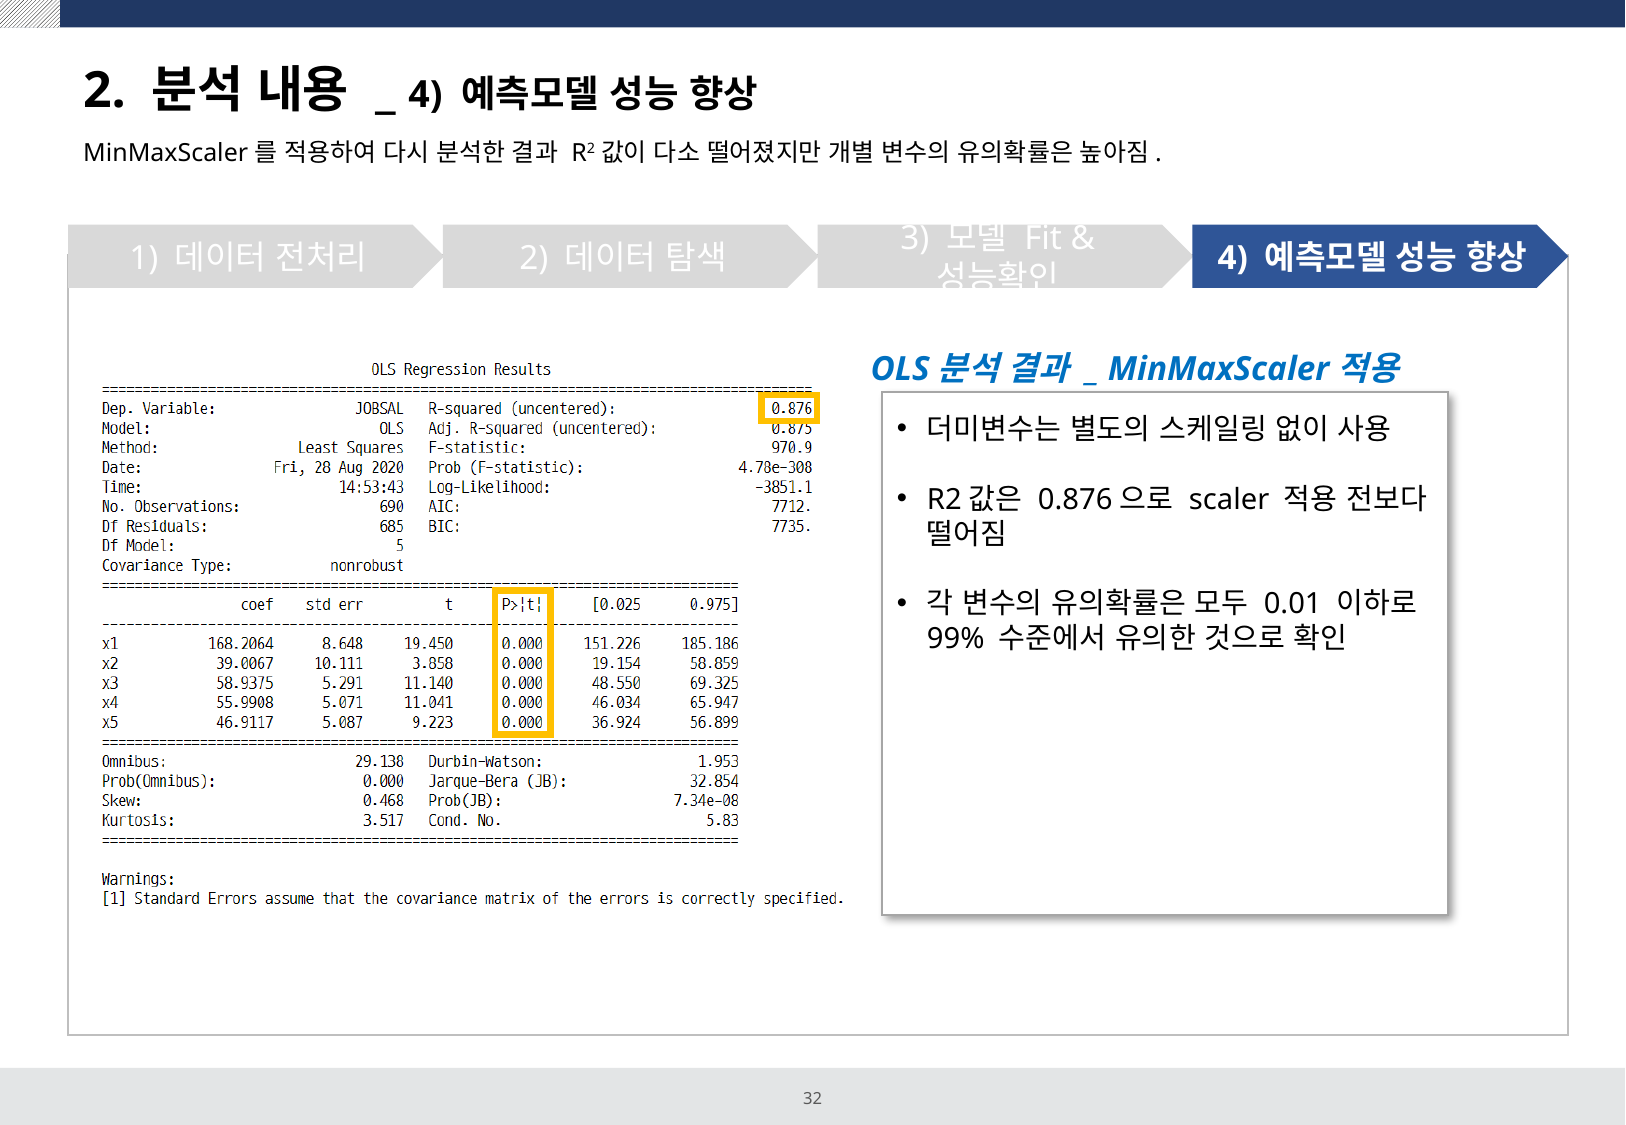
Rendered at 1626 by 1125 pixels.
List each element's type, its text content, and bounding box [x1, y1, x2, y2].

text_box [67, 254, 1569, 1036]
picture [94, 354, 850, 915]
list MinMaxScaler를 적용하여 다시 분석한 결과 R2값이 다소 떨어졌지만 개별 변수의 유의확률은 높아짐. [68, 137, 1569, 224]
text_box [68, 224, 1569, 288]
title 2. 분석 내용 _ 4) 예측모델 성능 향상 [68, 44, 1569, 137]
